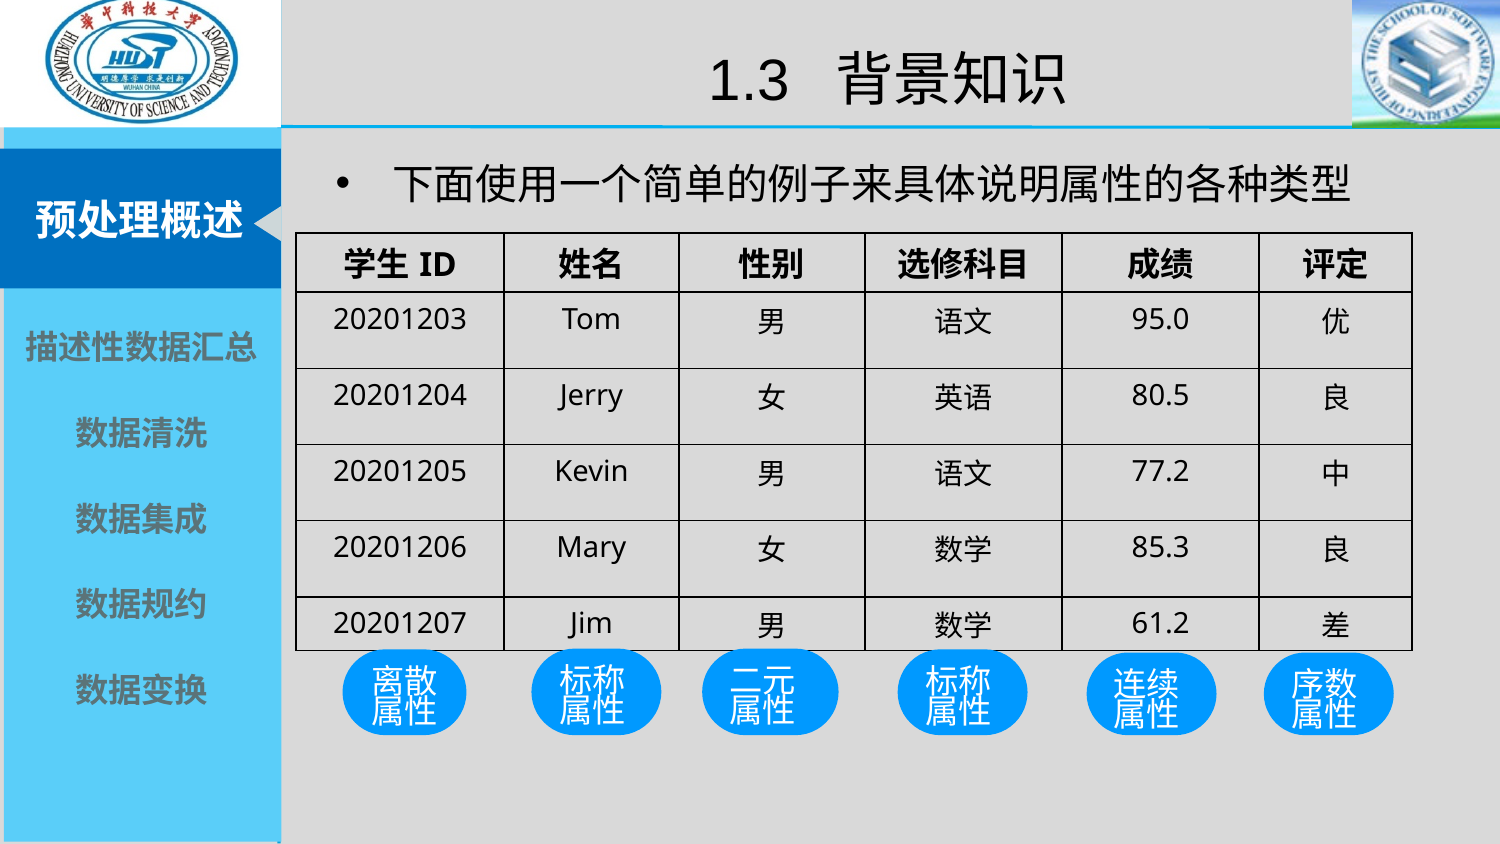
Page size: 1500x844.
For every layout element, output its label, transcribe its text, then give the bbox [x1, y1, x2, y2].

table_cell 中 [1260, 445, 1411, 520]
table_header 选修科目 [866, 234, 1061, 291]
table_cell Mary [505, 521, 678, 596]
text_box 序数属性 [1263, 652, 1394, 736]
table_cell 男 [680, 293, 864, 368]
text_box 二元属性 [702, 648, 839, 736]
text_box 离散属性 [342, 649, 467, 736]
picture [38, 0, 245, 127]
table_cell 20201205 [297, 445, 503, 520]
table_cell 差 [1260, 598, 1411, 650]
text_box 连续属性 [1086, 652, 1217, 736]
table_cell 女 [680, 521, 864, 596]
table_cell 20201206 [297, 521, 503, 596]
table_header 评定 [1260, 234, 1411, 291]
table_cell 语文 [866, 445, 1061, 520]
table_cell Jerry [505, 369, 678, 444]
table_header 性别 [680, 234, 864, 291]
table_cell 良 [1260, 521, 1411, 596]
text_box 1.3 背景知识 [277, 0, 1500, 128]
table_cell 85.3 [1063, 521, 1258, 596]
table_cell 语文 [866, 293, 1061, 368]
table_cell 61.2 [1063, 598, 1258, 650]
table_cell 良 [1260, 369, 1411, 444]
table_cell Tom [505, 293, 678, 368]
table_cell 优 [1260, 293, 1411, 368]
text_box 标称属性 [531, 648, 662, 736]
table_cell 77.2 [1063, 445, 1258, 520]
table_cell Kevin [505, 445, 678, 520]
text_box 标称属性 [897, 649, 1028, 736]
table_cell 20201207 [297, 598, 503, 650]
table_cell 男 [680, 598, 864, 650]
table_cell 95.0 [1063, 293, 1258, 368]
table_cell 20201204 [297, 369, 503, 444]
text_box 下面使用一个简单的例子来具体说明属性的各种类型 [319, 148, 1441, 217]
table_cell 女 [680, 369, 864, 444]
table_cell 数学 [866, 598, 1061, 650]
table_cell 男 [680, 445, 864, 520]
table_header 学生ID [297, 234, 503, 291]
table_header 姓名 [505, 234, 678, 291]
table_cell 英语 [866, 369, 1061, 444]
table_cell 20201203 [297, 293, 503, 368]
table_cell Jim [505, 598, 678, 650]
table_cell 80.5 [1063, 369, 1258, 444]
table_cell 数学 [866, 521, 1061, 596]
table_header 成绩 [1063, 234, 1258, 291]
